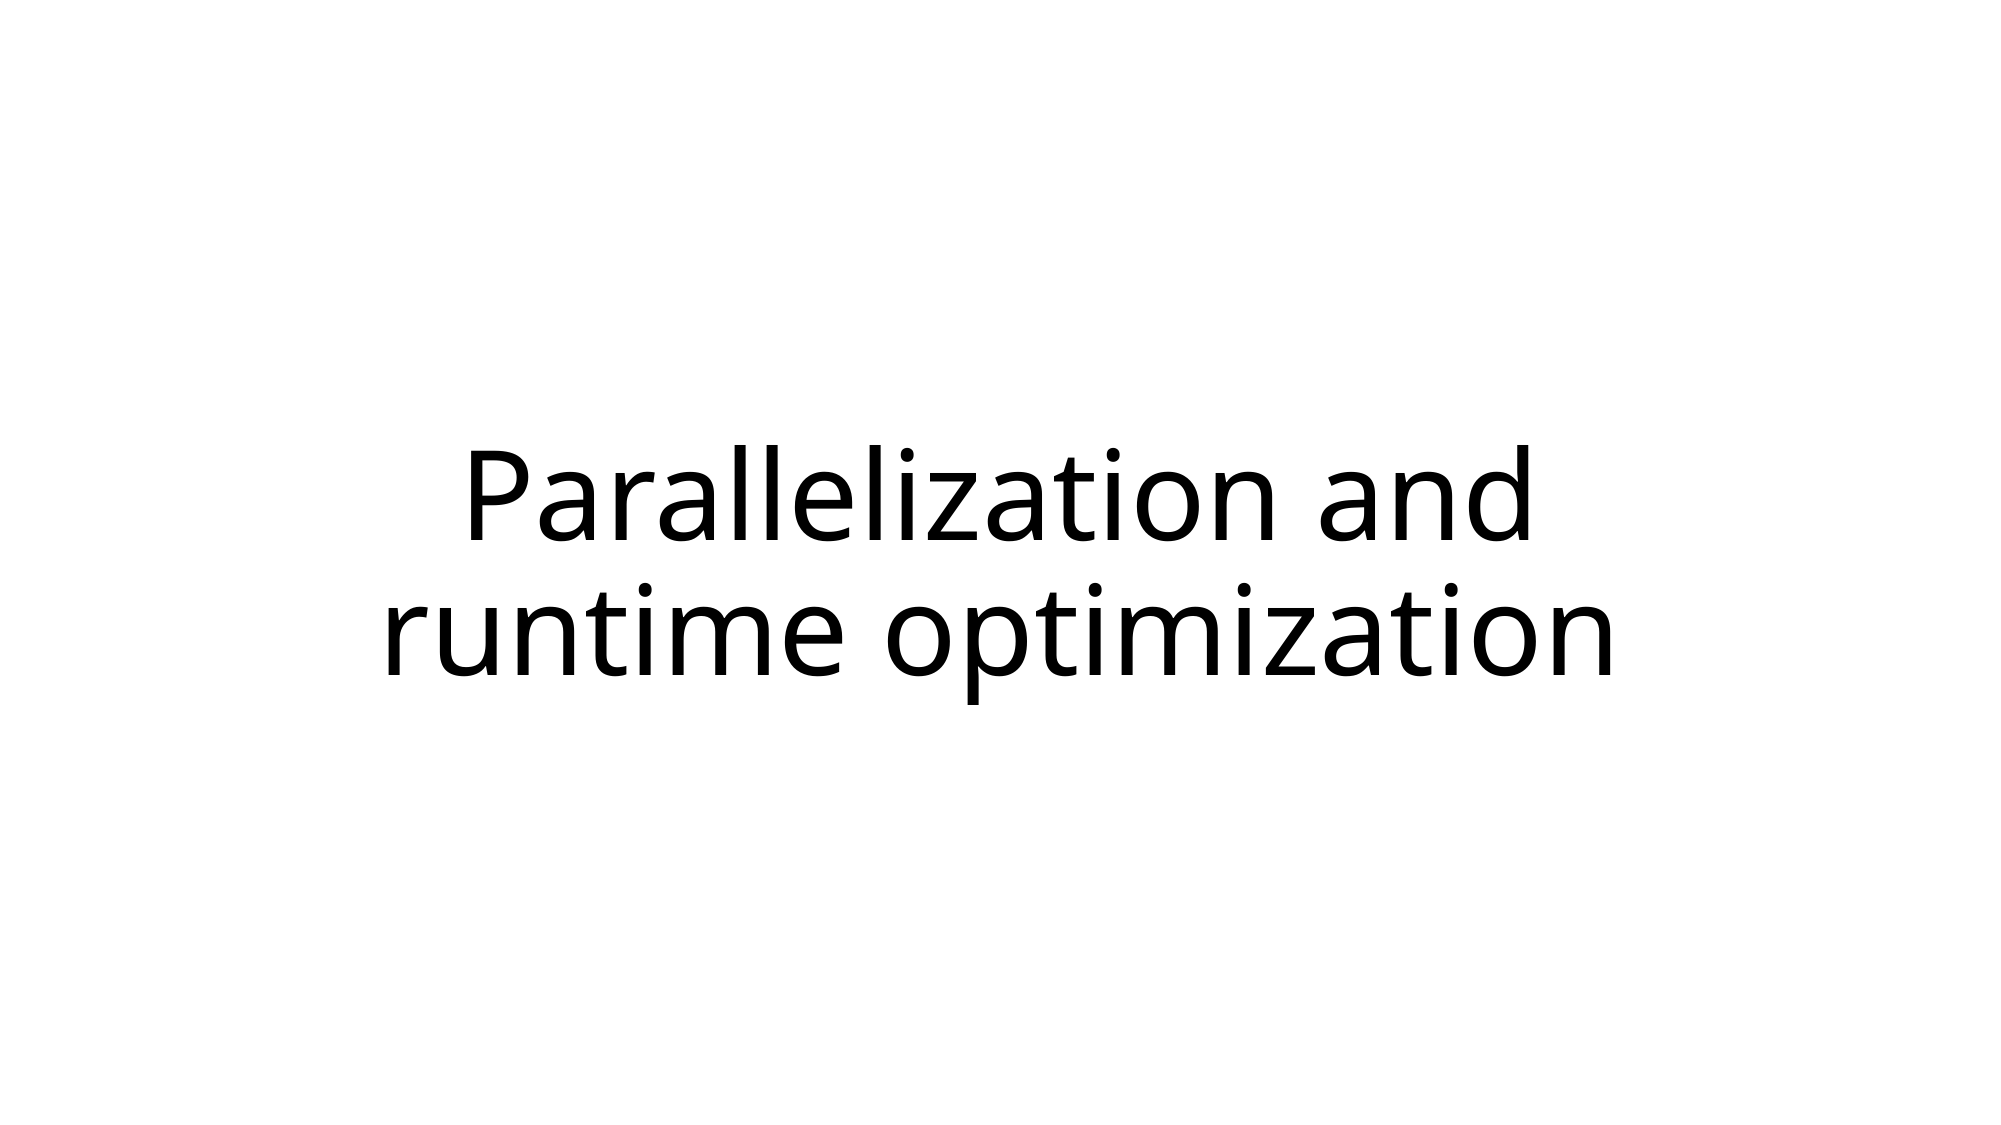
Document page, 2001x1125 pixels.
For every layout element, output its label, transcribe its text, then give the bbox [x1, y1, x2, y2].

title Parallelization and runtime optimization [249, 318, 1750, 711]
